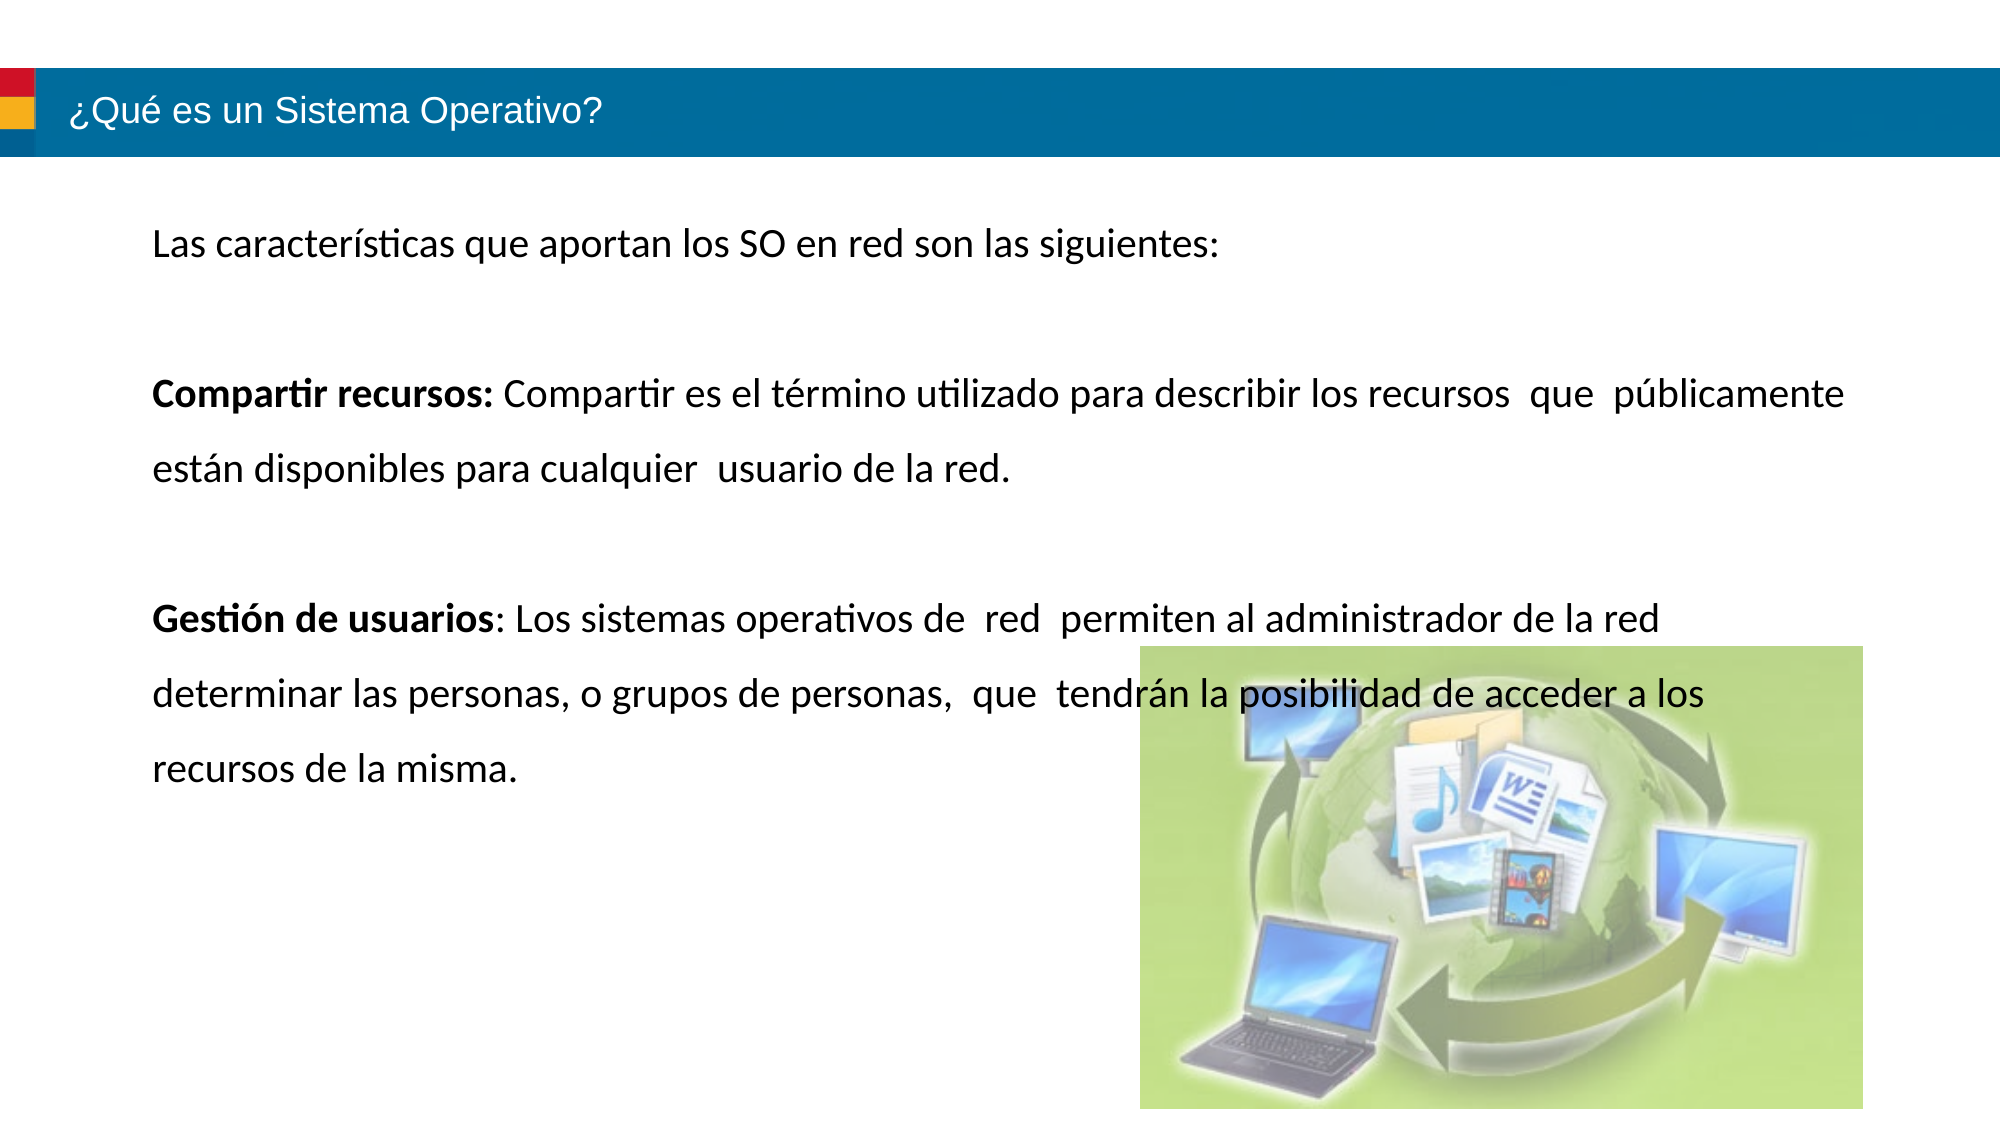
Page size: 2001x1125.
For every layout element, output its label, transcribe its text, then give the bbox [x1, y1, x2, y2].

title ¿Qué es un Sistema Operativo? [53, 78, 1596, 145]
picture [0, 68, 35, 129]
picture [1140, 646, 1863, 1109]
list Las características que aportan los SO en red son las siguientes: Compartir recursos: Compartir es el término utilizado para describir los recursos que públicamente están disponibles para cualquier usuario de la red. Gestión de usuarios: Los sistemas operativos de red permiten al administrador de la red determinar las personas, o grupos de personas, que tendrán la posibilidad de acceder a los recursos de la misma. [137, 182, 1863, 1014]
